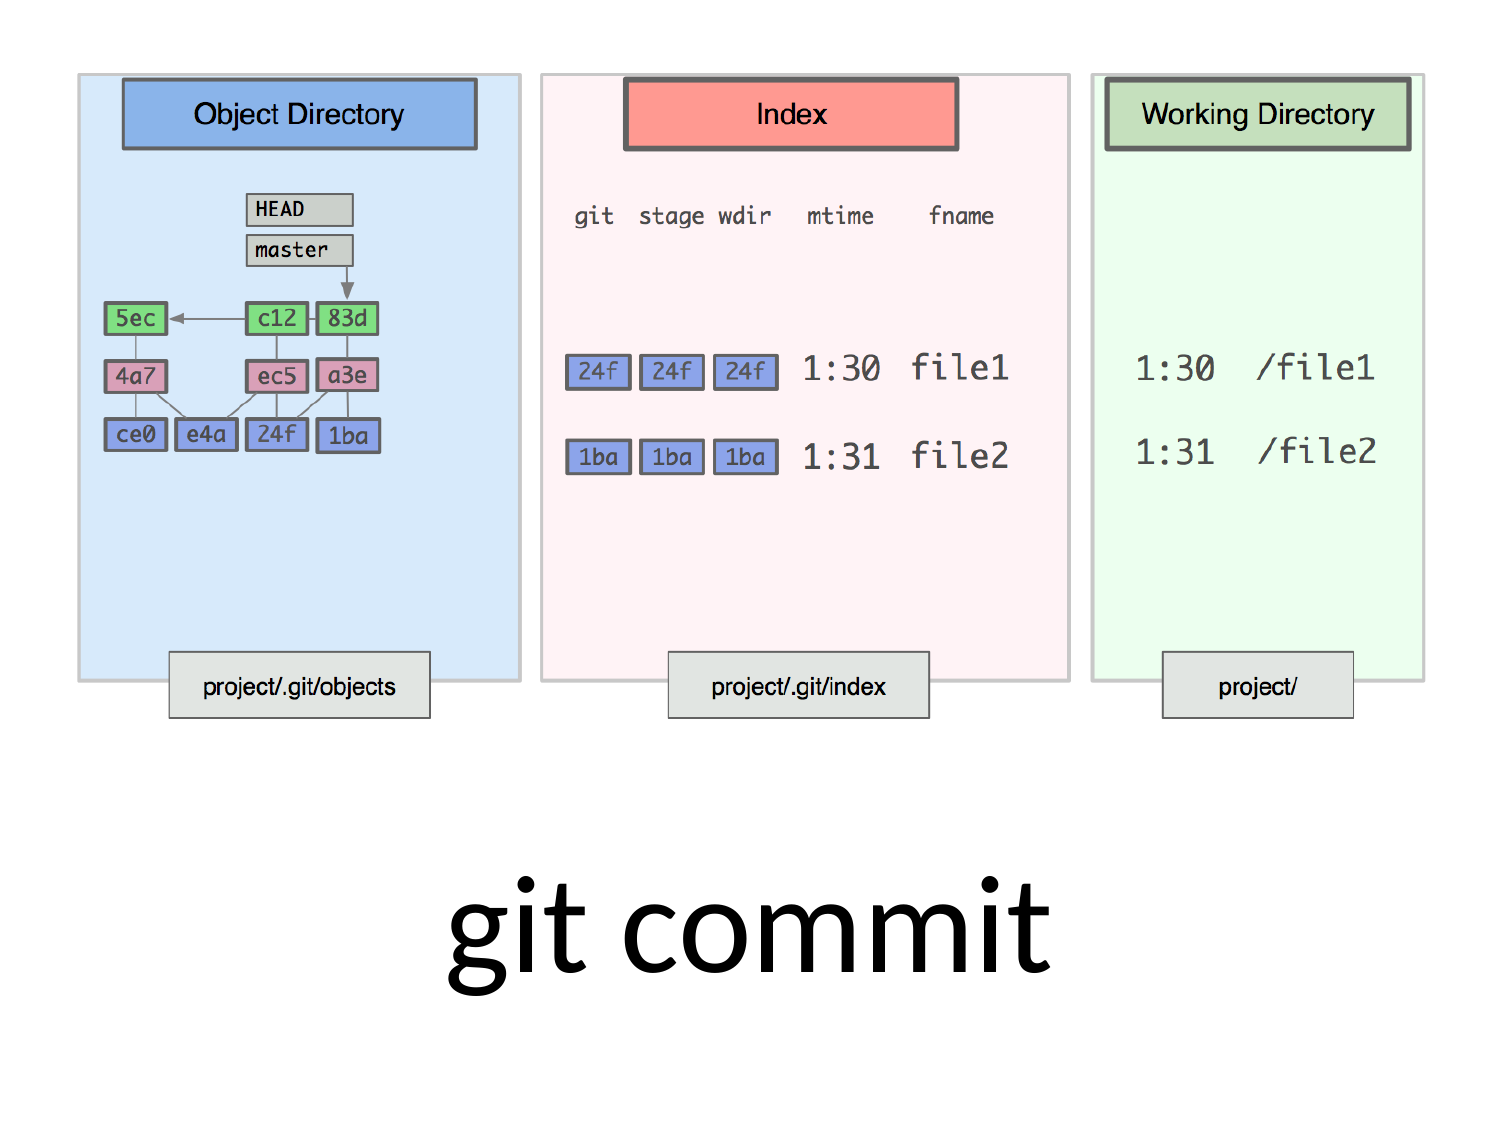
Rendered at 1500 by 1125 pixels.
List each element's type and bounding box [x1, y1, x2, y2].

picture [53, 52, 1446, 1071]
